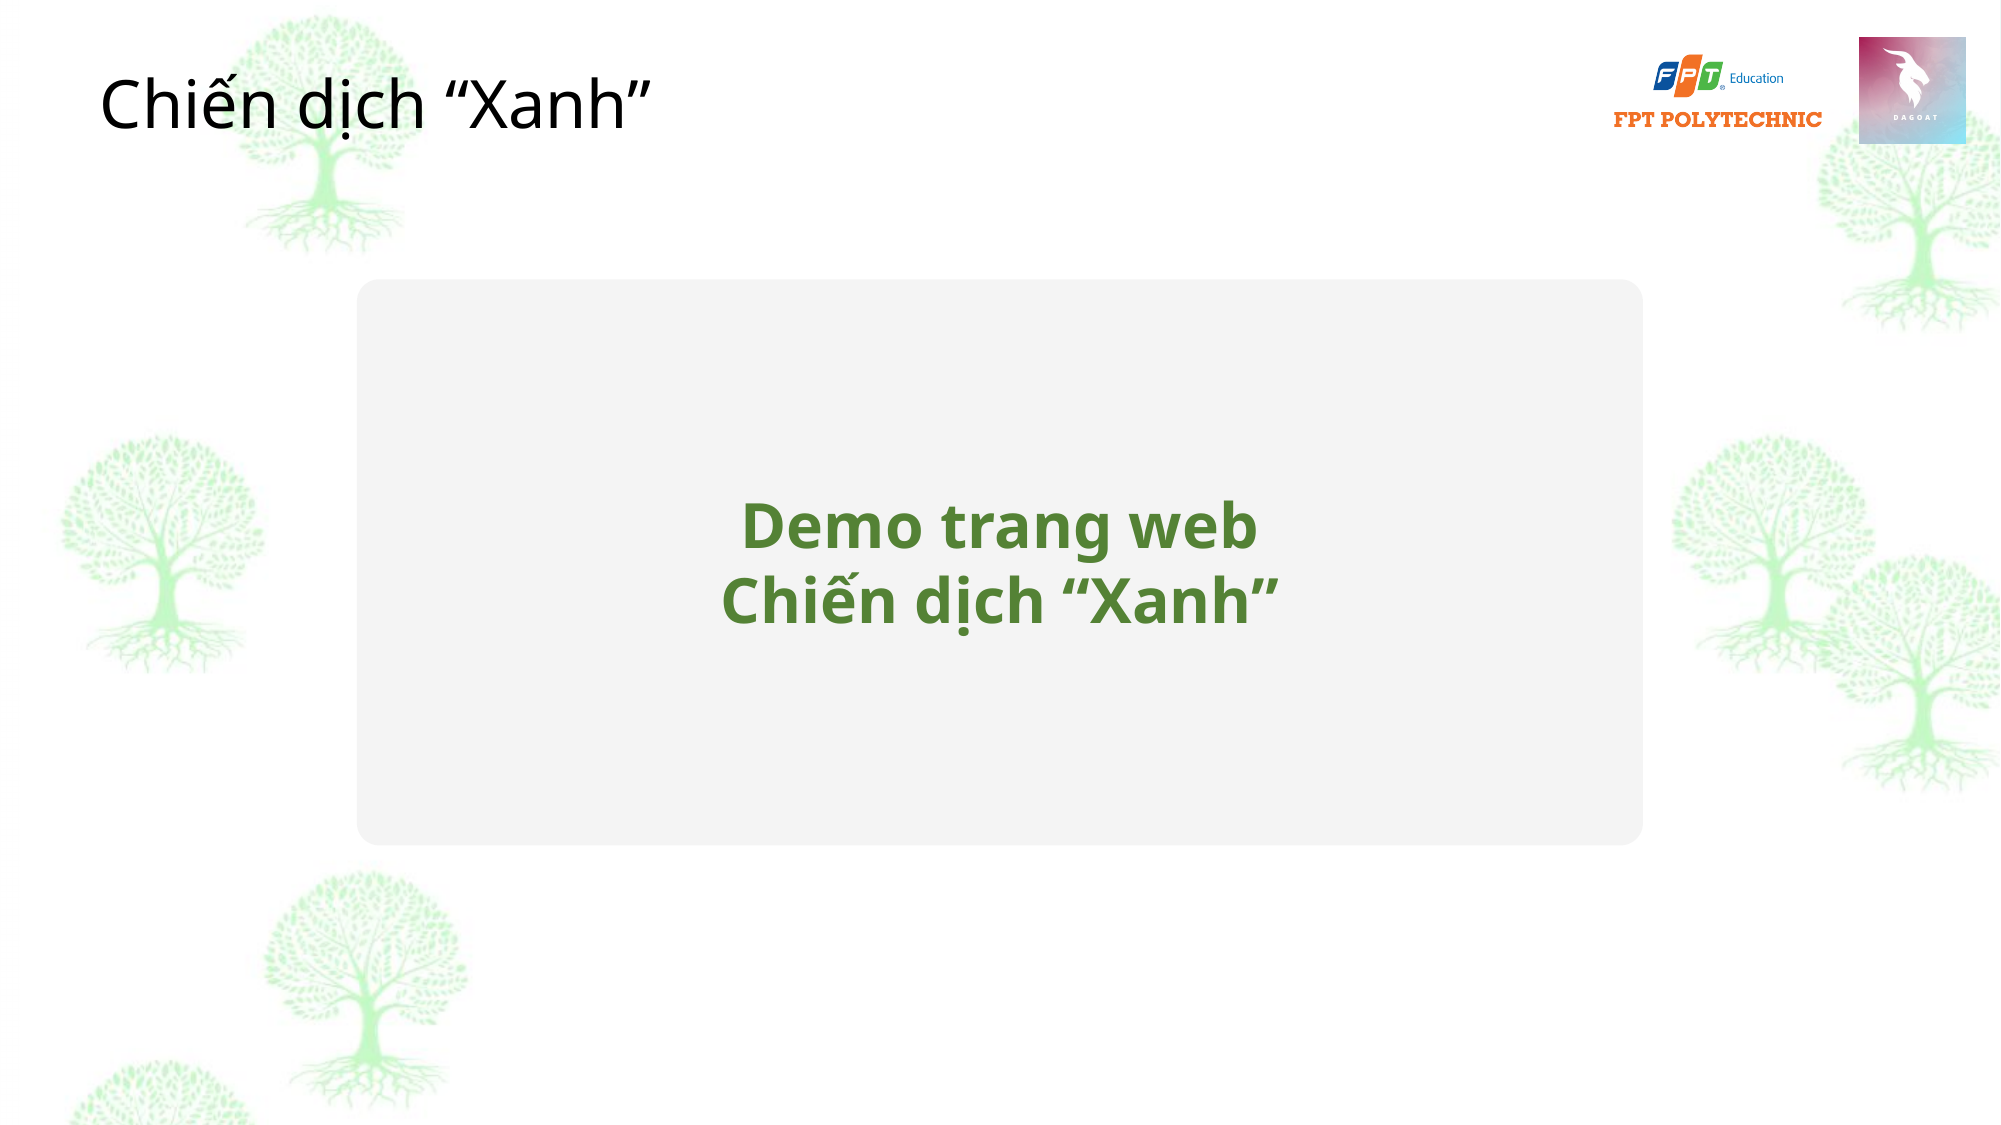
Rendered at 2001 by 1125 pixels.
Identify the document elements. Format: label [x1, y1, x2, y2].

text_box [1609, 37, 1966, 144]
picture [0, 0, 2001, 1125]
